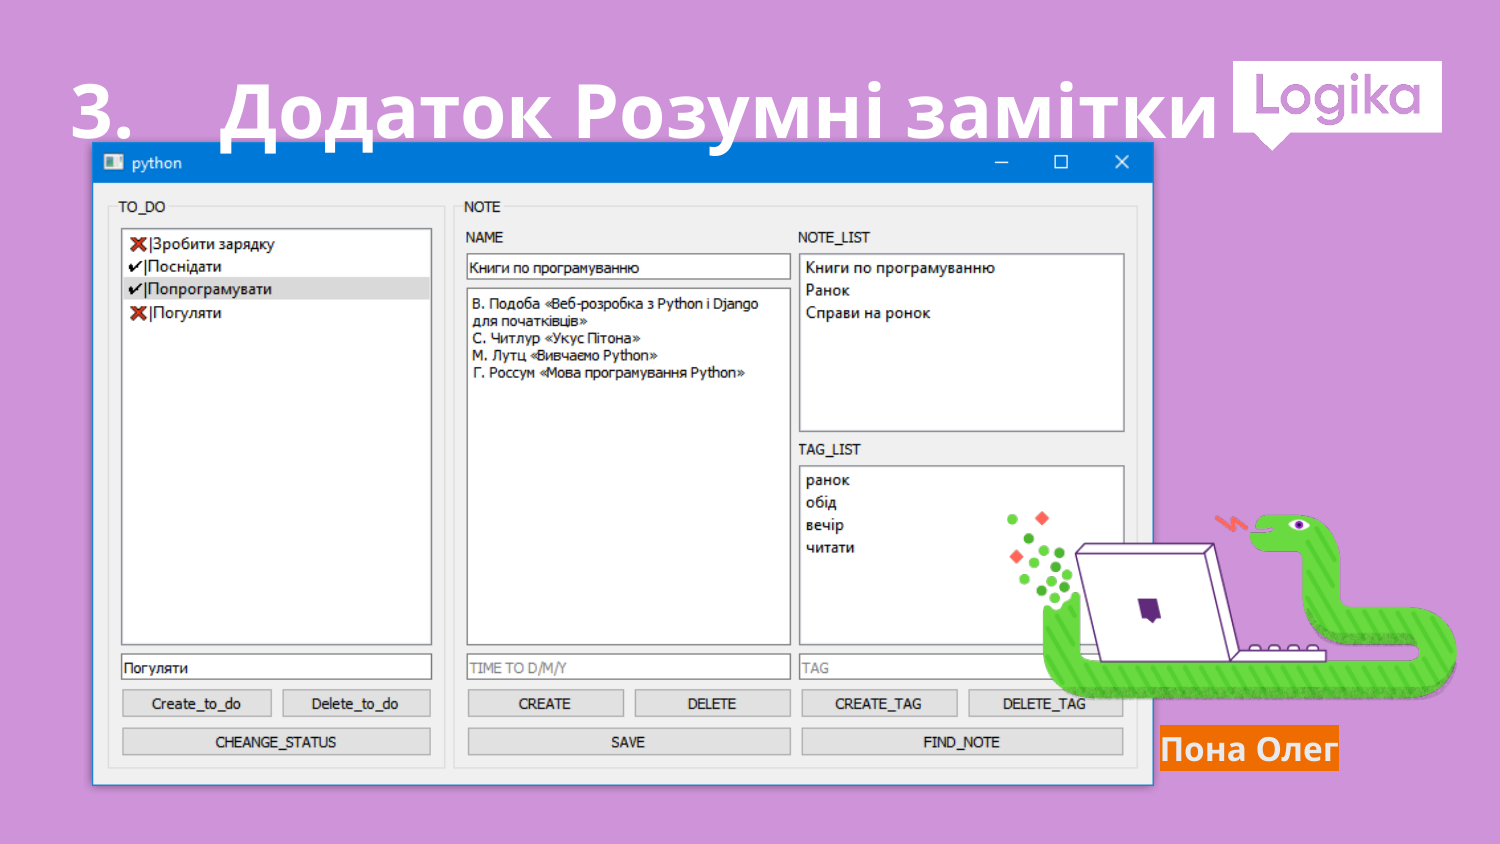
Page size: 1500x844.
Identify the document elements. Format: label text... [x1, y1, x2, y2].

picture [1232, 61, 1442, 151]
title 3. Додаток Розумні замітки [55, 48, 1334, 143]
picture [92, 142, 1457, 786]
text_box Пона Олег [1158, 712, 1466, 783]
